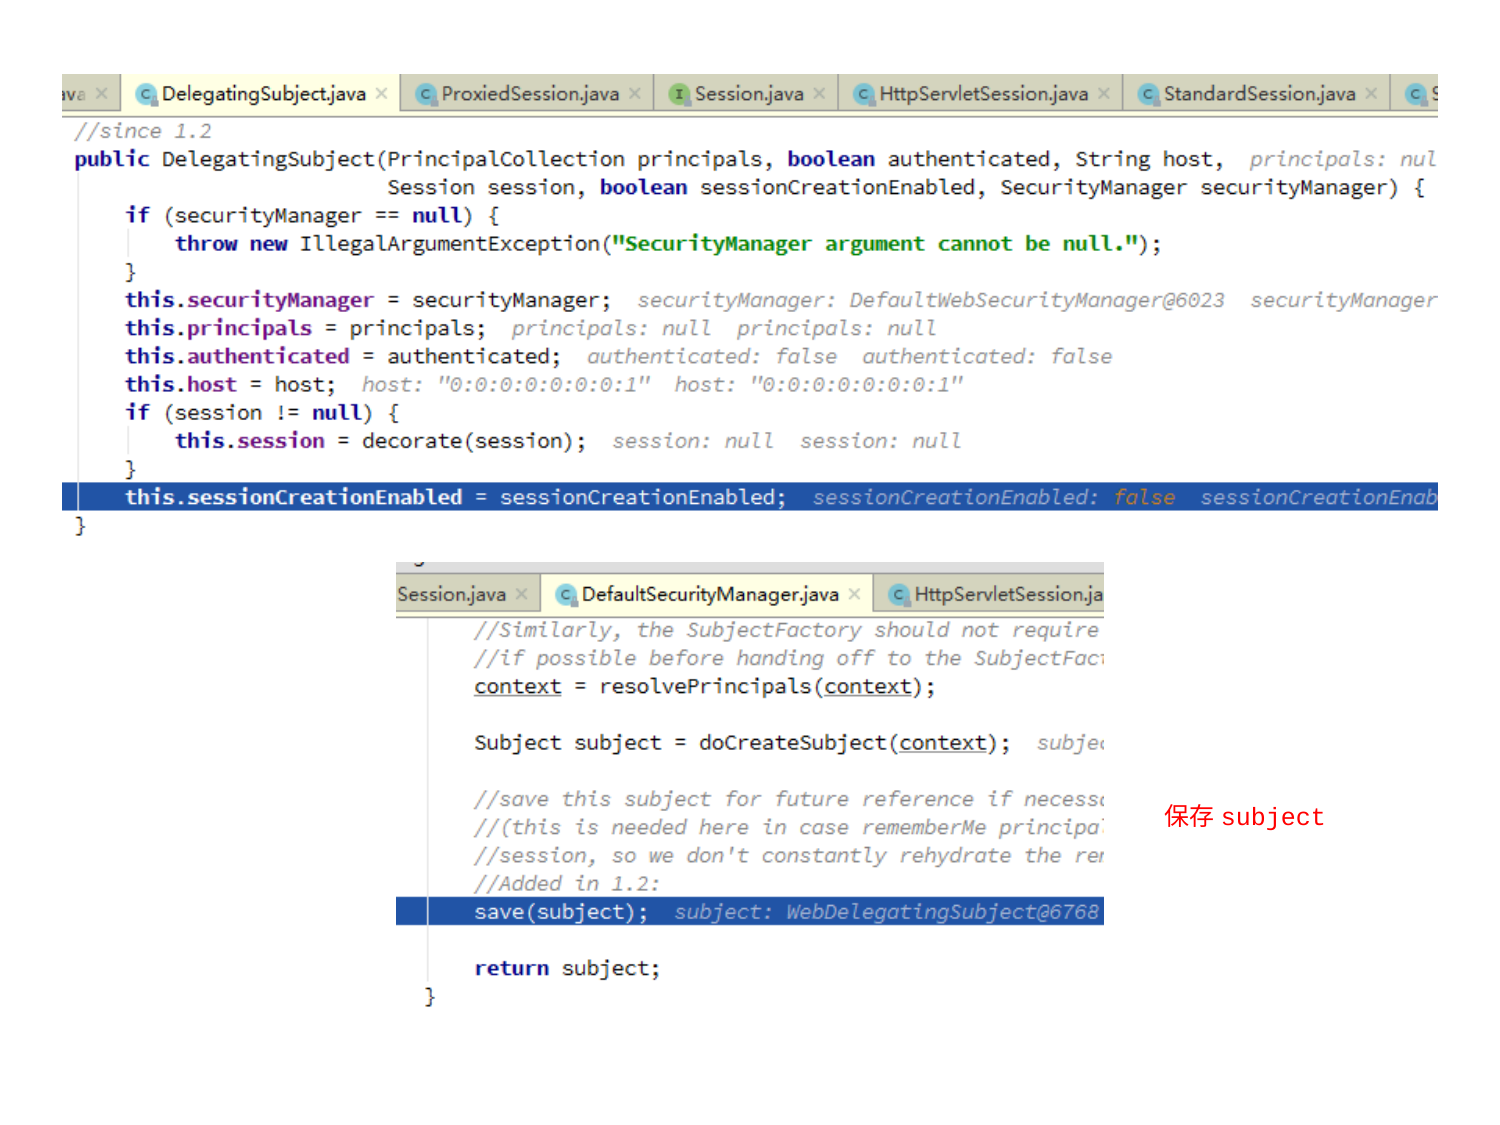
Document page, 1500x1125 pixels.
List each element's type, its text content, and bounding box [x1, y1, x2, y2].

text_box 保存subject [1150, 792, 1341, 838]
picture [62, 74, 1438, 540]
picture [395, 561, 1105, 1024]
